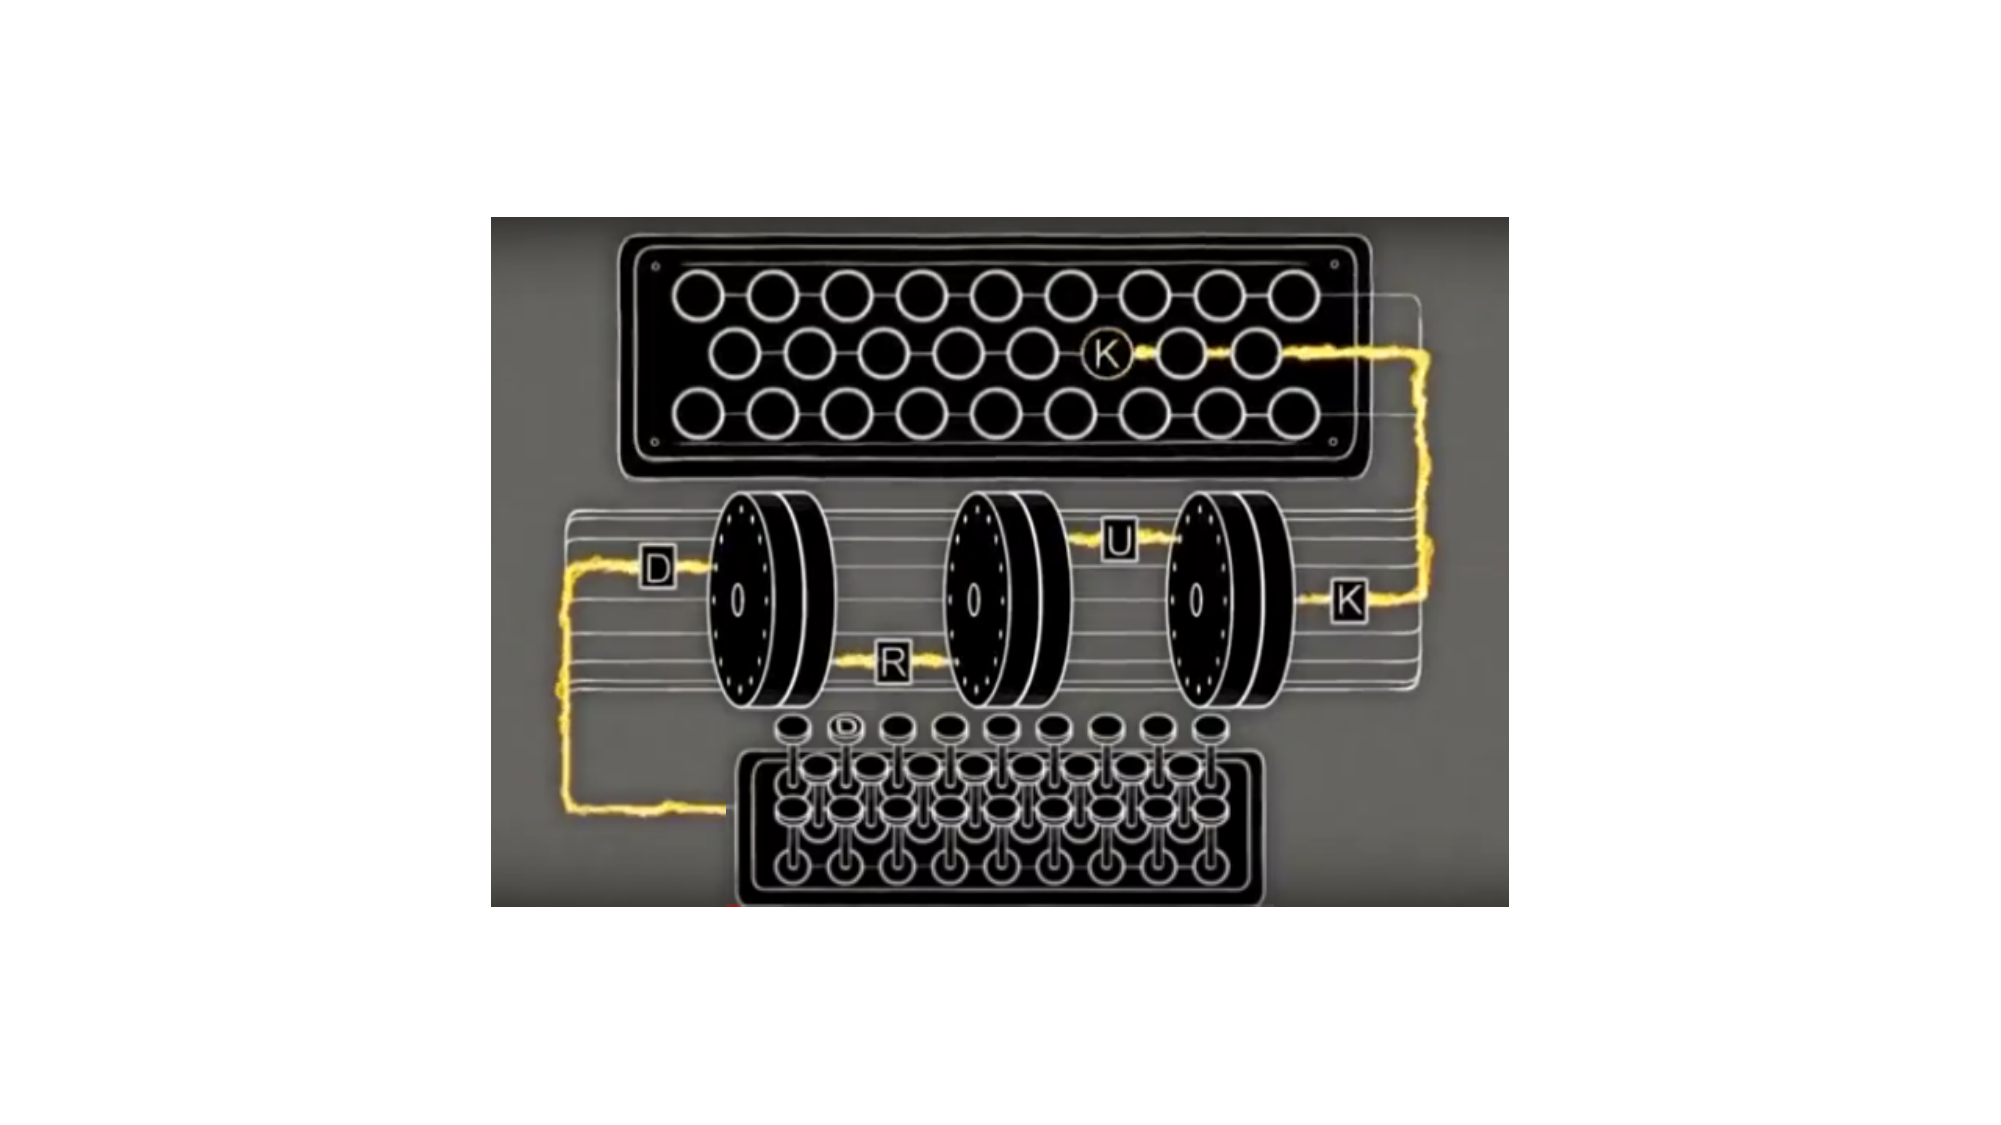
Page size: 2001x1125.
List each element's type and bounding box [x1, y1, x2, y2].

picture [491, 217, 1509, 908]
